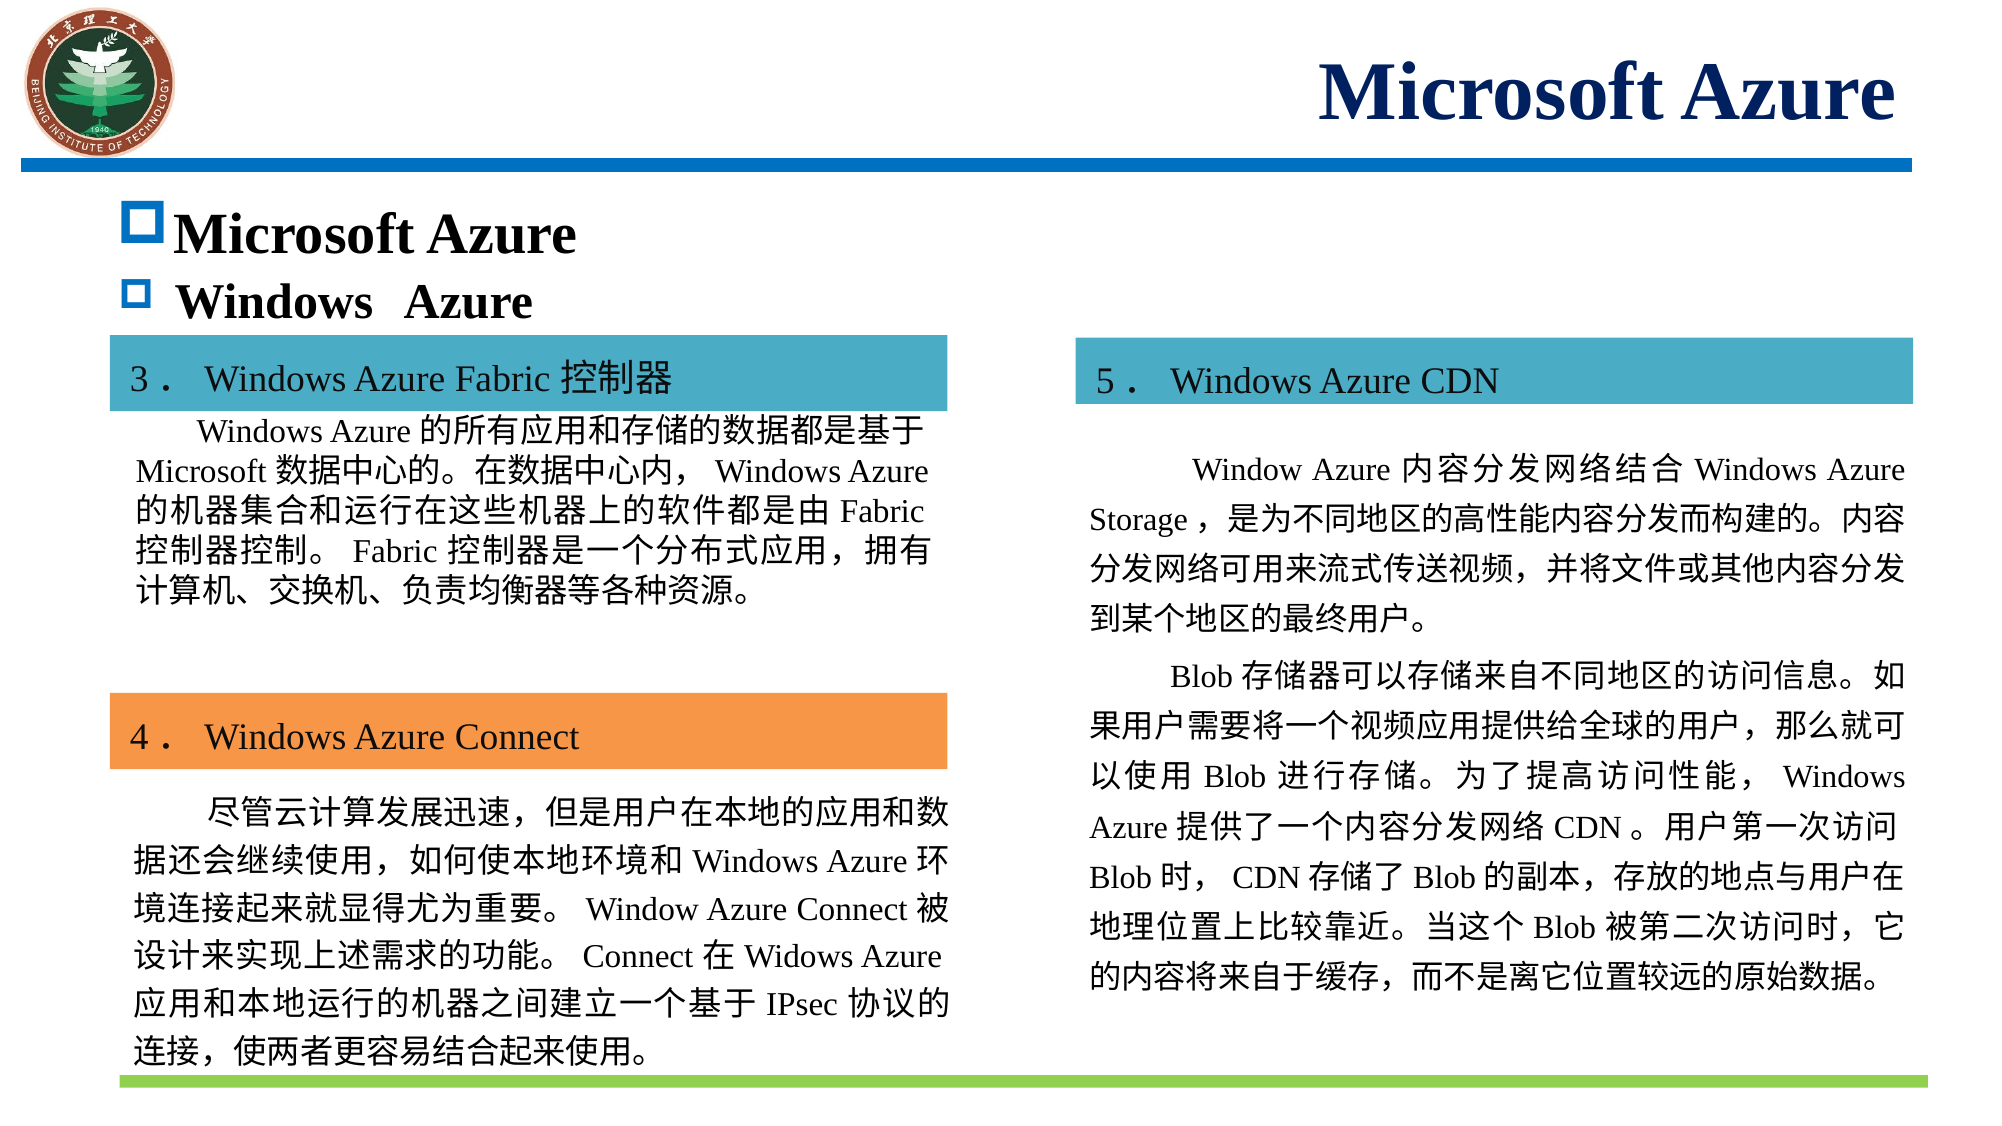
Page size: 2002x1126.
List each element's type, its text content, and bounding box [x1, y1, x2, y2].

text_box Windows Azure [103, 261, 549, 337]
list Windows Azure的所有应用和存储的数据都是基于Microsoft数据中心的。在数据中心内，Windows Azure的机器集合和运行在这些机器上的软件都是由Fabric控制器控制。Fabric控制器是一个分布式应用，拥有计算机、交换机、负责均衡器等各种资源。 [120, 412, 948, 689]
text_box Microsoft Azure [101, 187, 592, 273]
text_box 尽管云计算发展迅速，但是用户在本地的应用和数据还会继续使用，如何使本地环境和Windows Azure环境连接起来就显得尤为重要。Window Azure Connect被设计来实现上述需求的功能。Connect在Widows Azure应用和本地运行的机器之间建立一个基于IPsec协议的连接，使两者更容易结合起来使用。 [113, 773, 971, 1088]
text_box 4．Windows Azure Connect [109, 692, 948, 770]
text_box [21, 4, 1912, 172]
text_box 5．Windows Azure CDN [1075, 337, 1914, 404]
text_box 3．Windows Azure Fabric控制器 [109, 335, 948, 412]
text_box Window Azure内容分发网络结合Windows Azure Storage，是为不同地区的高性能内容分发而构建的。内容分发网络可用来流式传送视频，并将文件或其他内容分发到某个地区的最终用户。 Blob存储器可以存储来自不同地区的访问信息。如果用户需要将一个视频应用提供给全球的用户，那么就可以使用Blob进行存储。为了提高访问性能，Windows Azure提供了一个内容分发网络CDN。用户第一次访问Blob时，CDN存储了Blob的副本，存放的地点与用户在地理位置上比较靠近。当这个Blob被第二次访问时，它的内容将来自于缓存，而不是离它位置较远的原始数据。 [1069, 426, 1926, 1048]
text_box [118, 1073, 1930, 1090]
